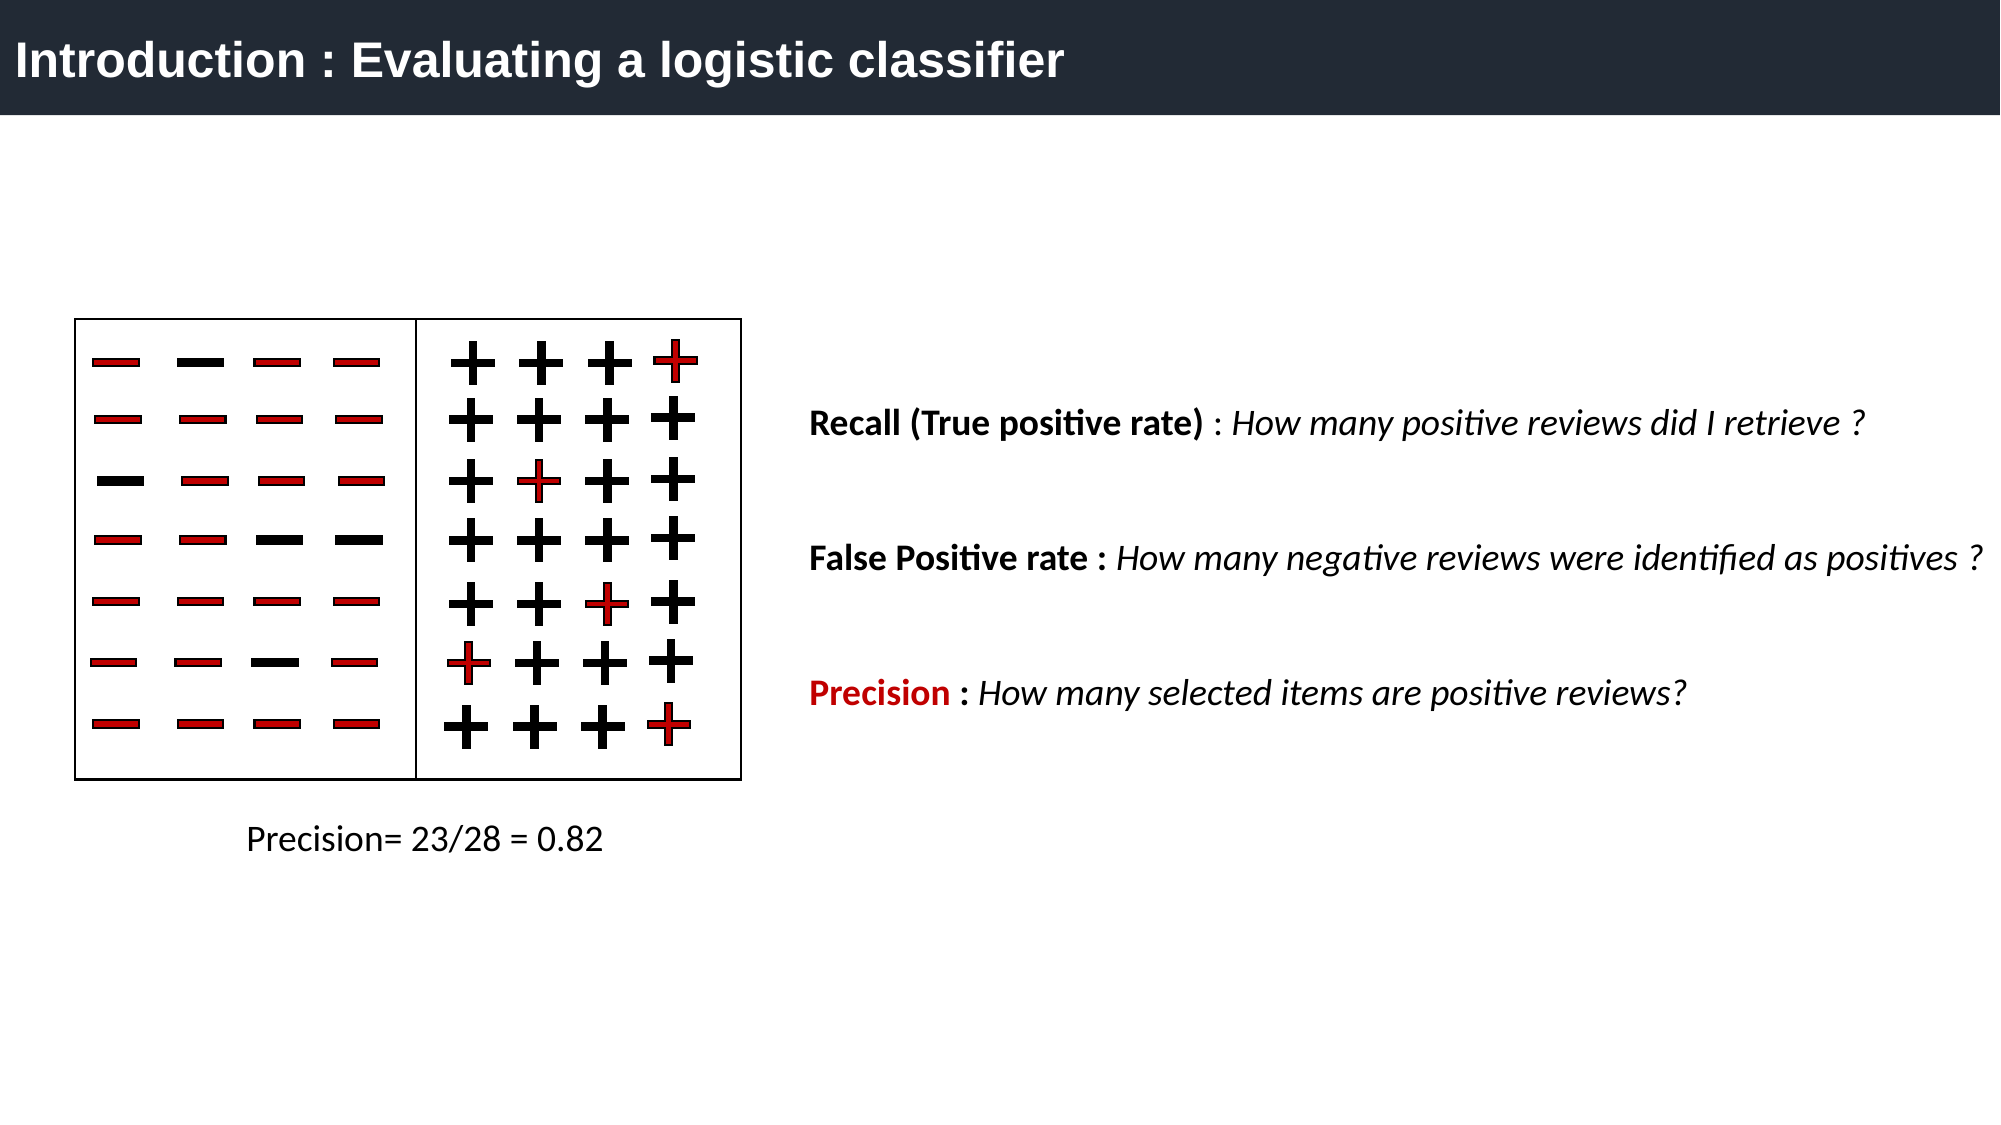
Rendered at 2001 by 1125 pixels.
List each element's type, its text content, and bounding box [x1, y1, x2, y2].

text_box Recall (True positive rate) : How many positive reviews did I retrieve ? False Positive rate : How many negative reviews were identified as positives ? Precision : How many selected items are positive reviews? [794, 391, 2000, 811]
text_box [74, 318, 741, 780]
text_box Introduction : Evaluating a logistic classifier [0, 0, 2000, 116]
text_box Precision= 23/28 = 0.82 [231, 806, 691, 867]
